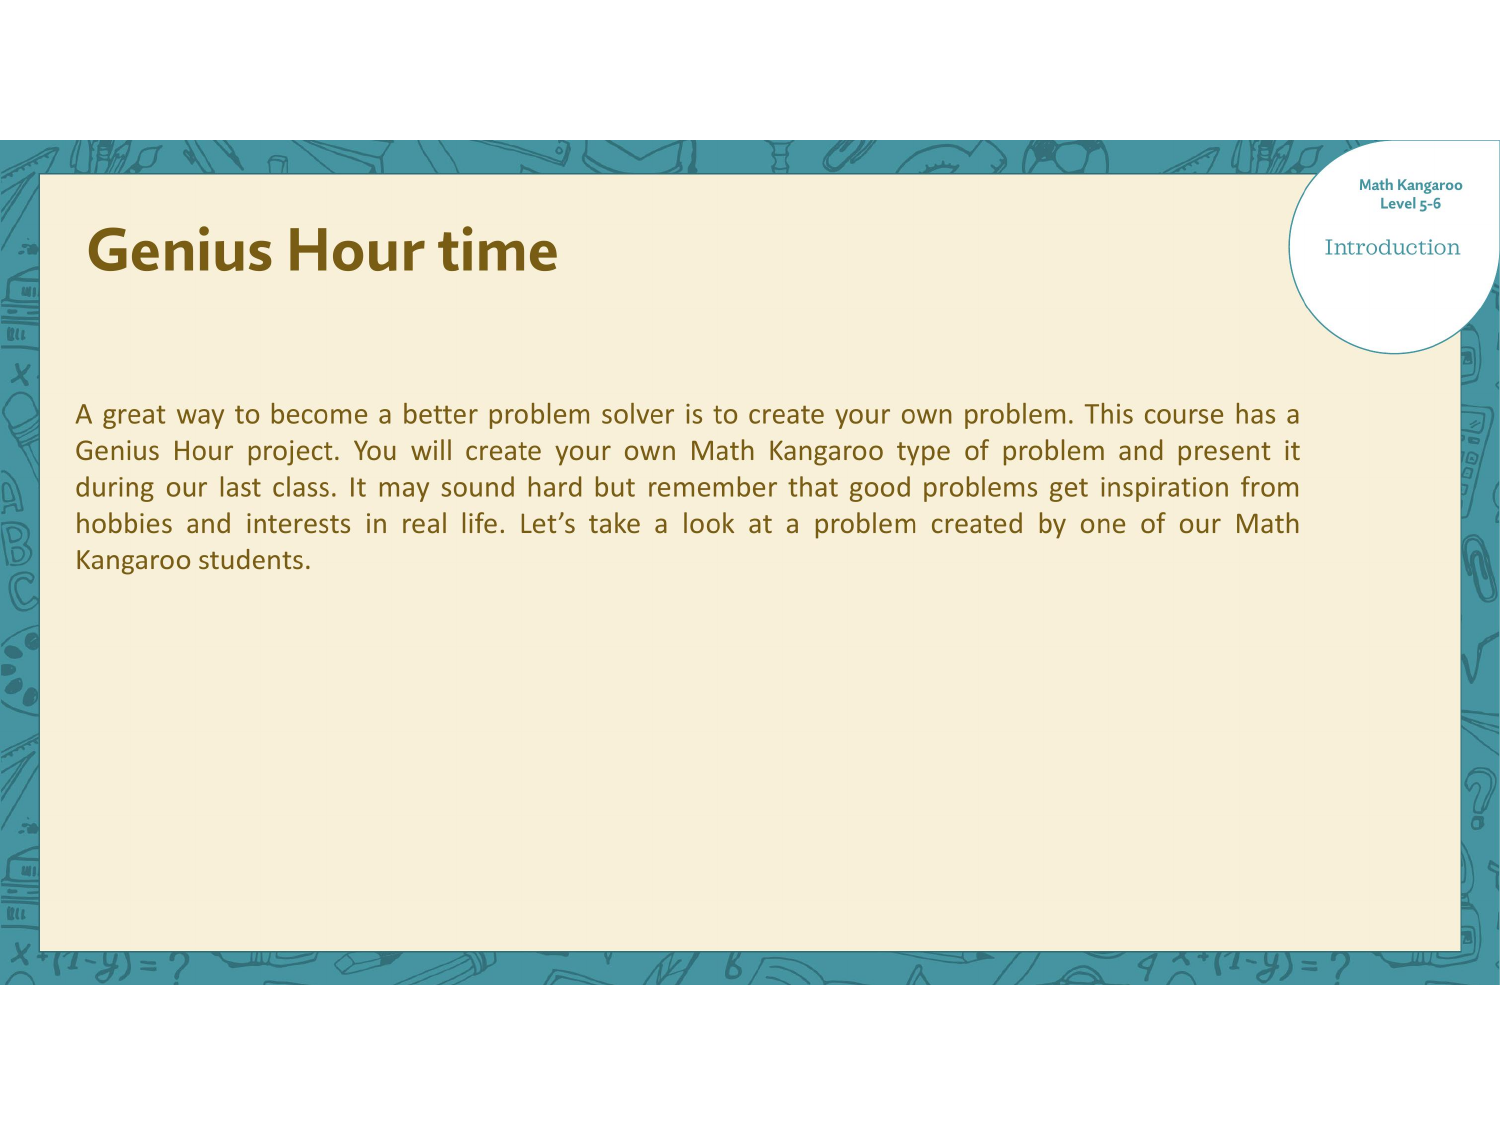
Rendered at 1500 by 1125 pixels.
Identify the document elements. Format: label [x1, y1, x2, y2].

picture [0, 140, 1500, 985]
